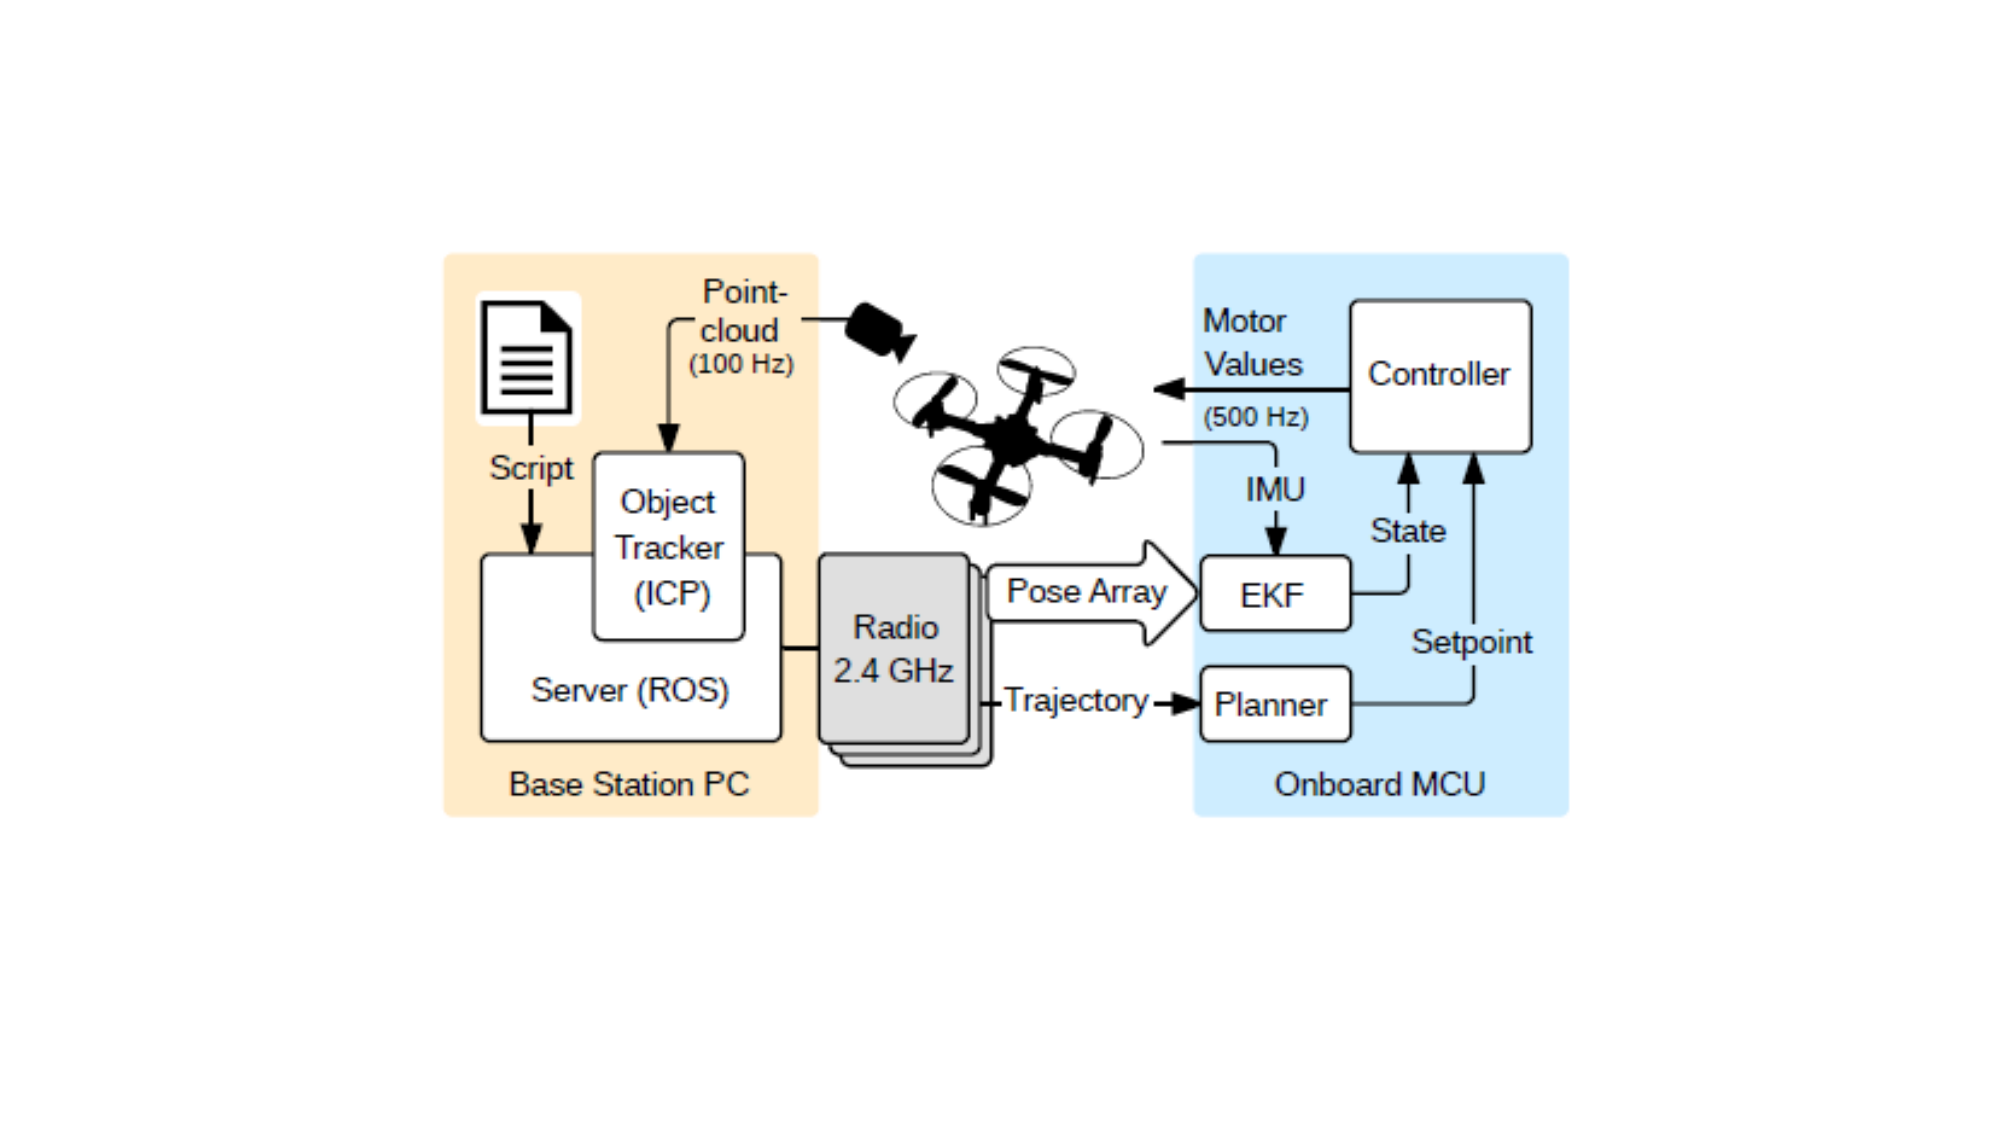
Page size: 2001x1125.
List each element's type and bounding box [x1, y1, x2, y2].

picture [423, 224, 1577, 835]
